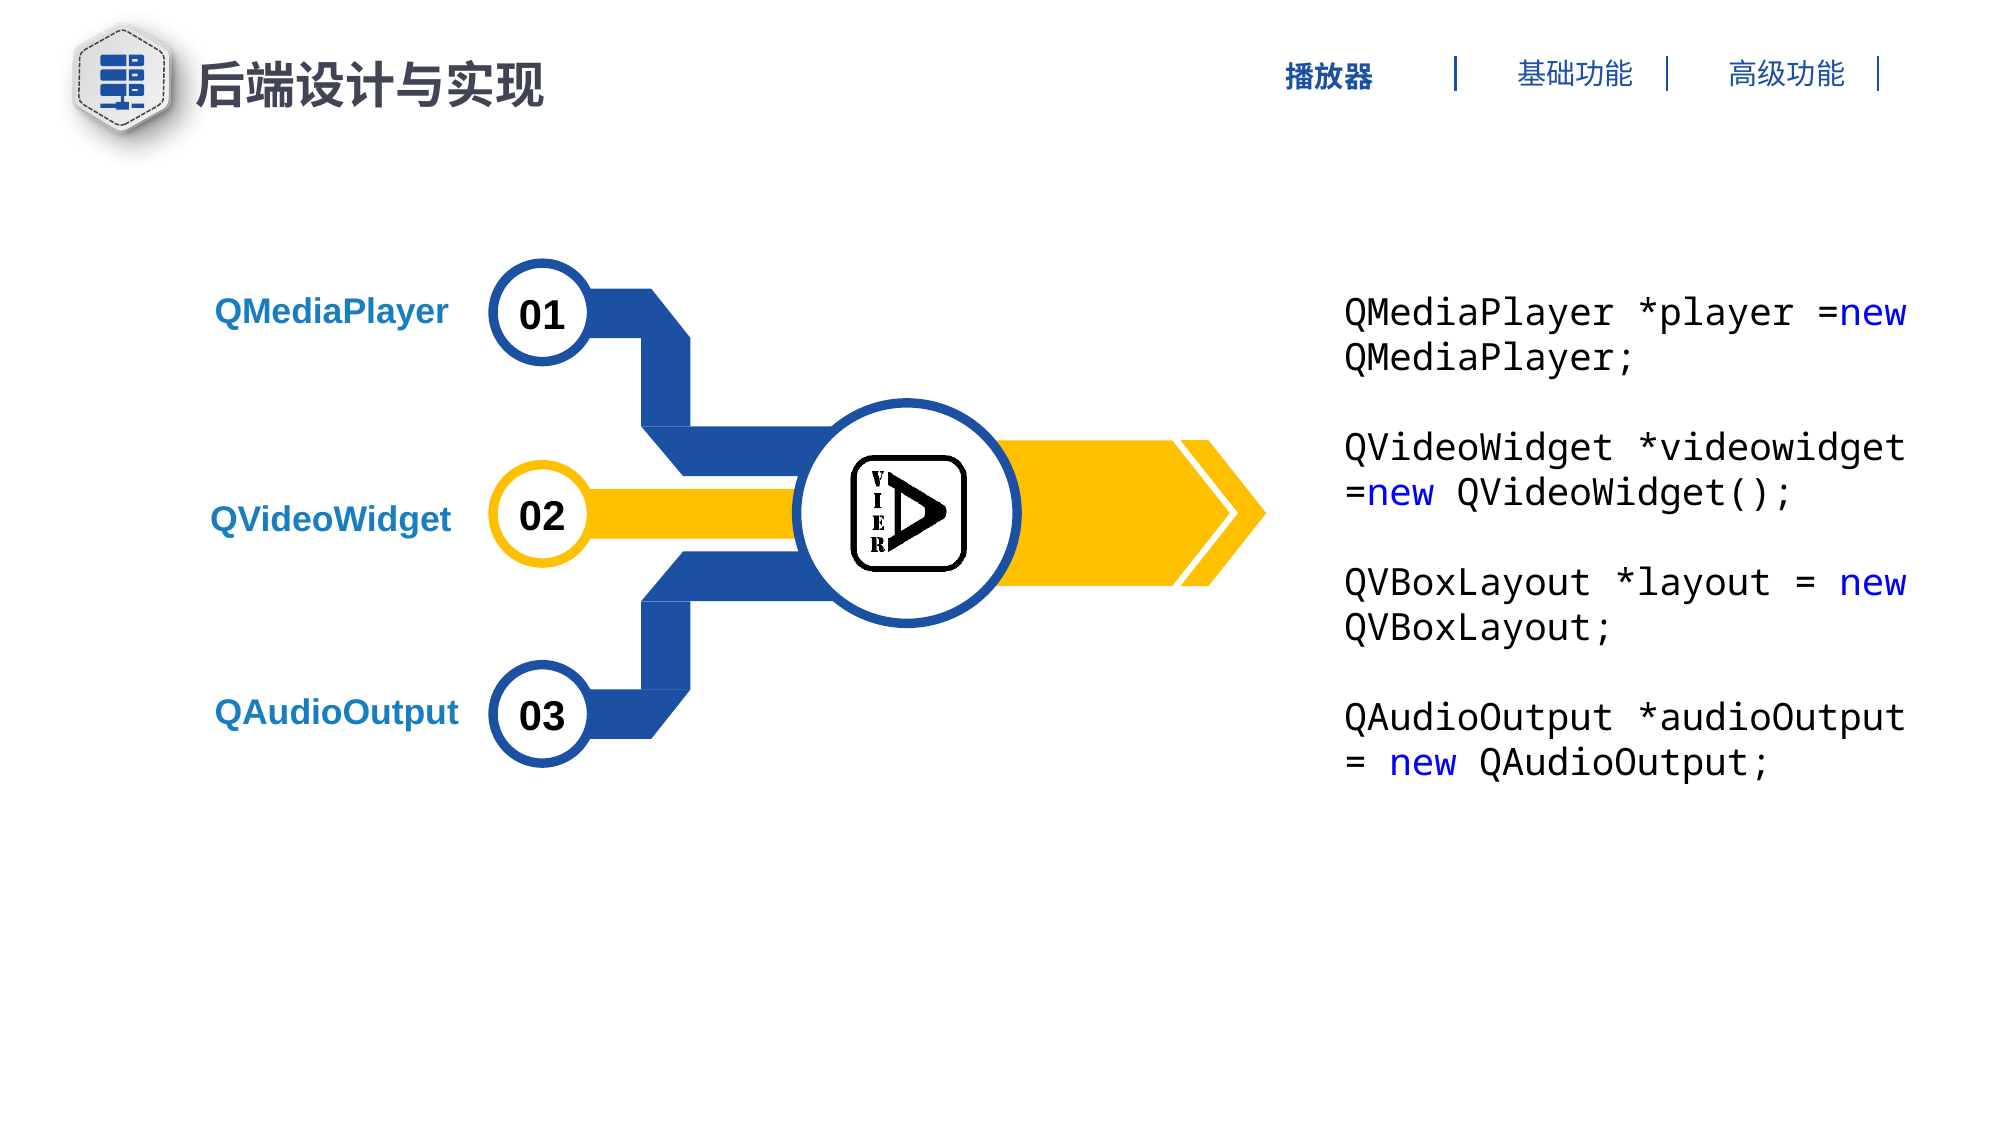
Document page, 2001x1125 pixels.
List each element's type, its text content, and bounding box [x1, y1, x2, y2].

text_box 后端设计与实现 [184, 47, 603, 119]
text_box 基础功能 [1502, 48, 1650, 98]
text_box 高级功能 [1713, 48, 1861, 98]
picture [840, 444, 977, 582]
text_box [492, 263, 1267, 764]
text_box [66, 28, 177, 128]
text_box 播放器 [1270, 50, 1389, 101]
text_box QAudioOutput [199, 681, 492, 739]
text_box QMediaPlayer *player =new QMediaPlayer; QVideoWidget *videowidget =new QVideoWidget(); QVBoxLayout *layout = new QVBoxLayout; QAudioOutput *audioOutput = new QAudioOutput; [1329, 280, 1961, 791]
text_box QMediaPlayer [199, 280, 492, 339]
text_box QVideoWidget [195, 488, 492, 547]
